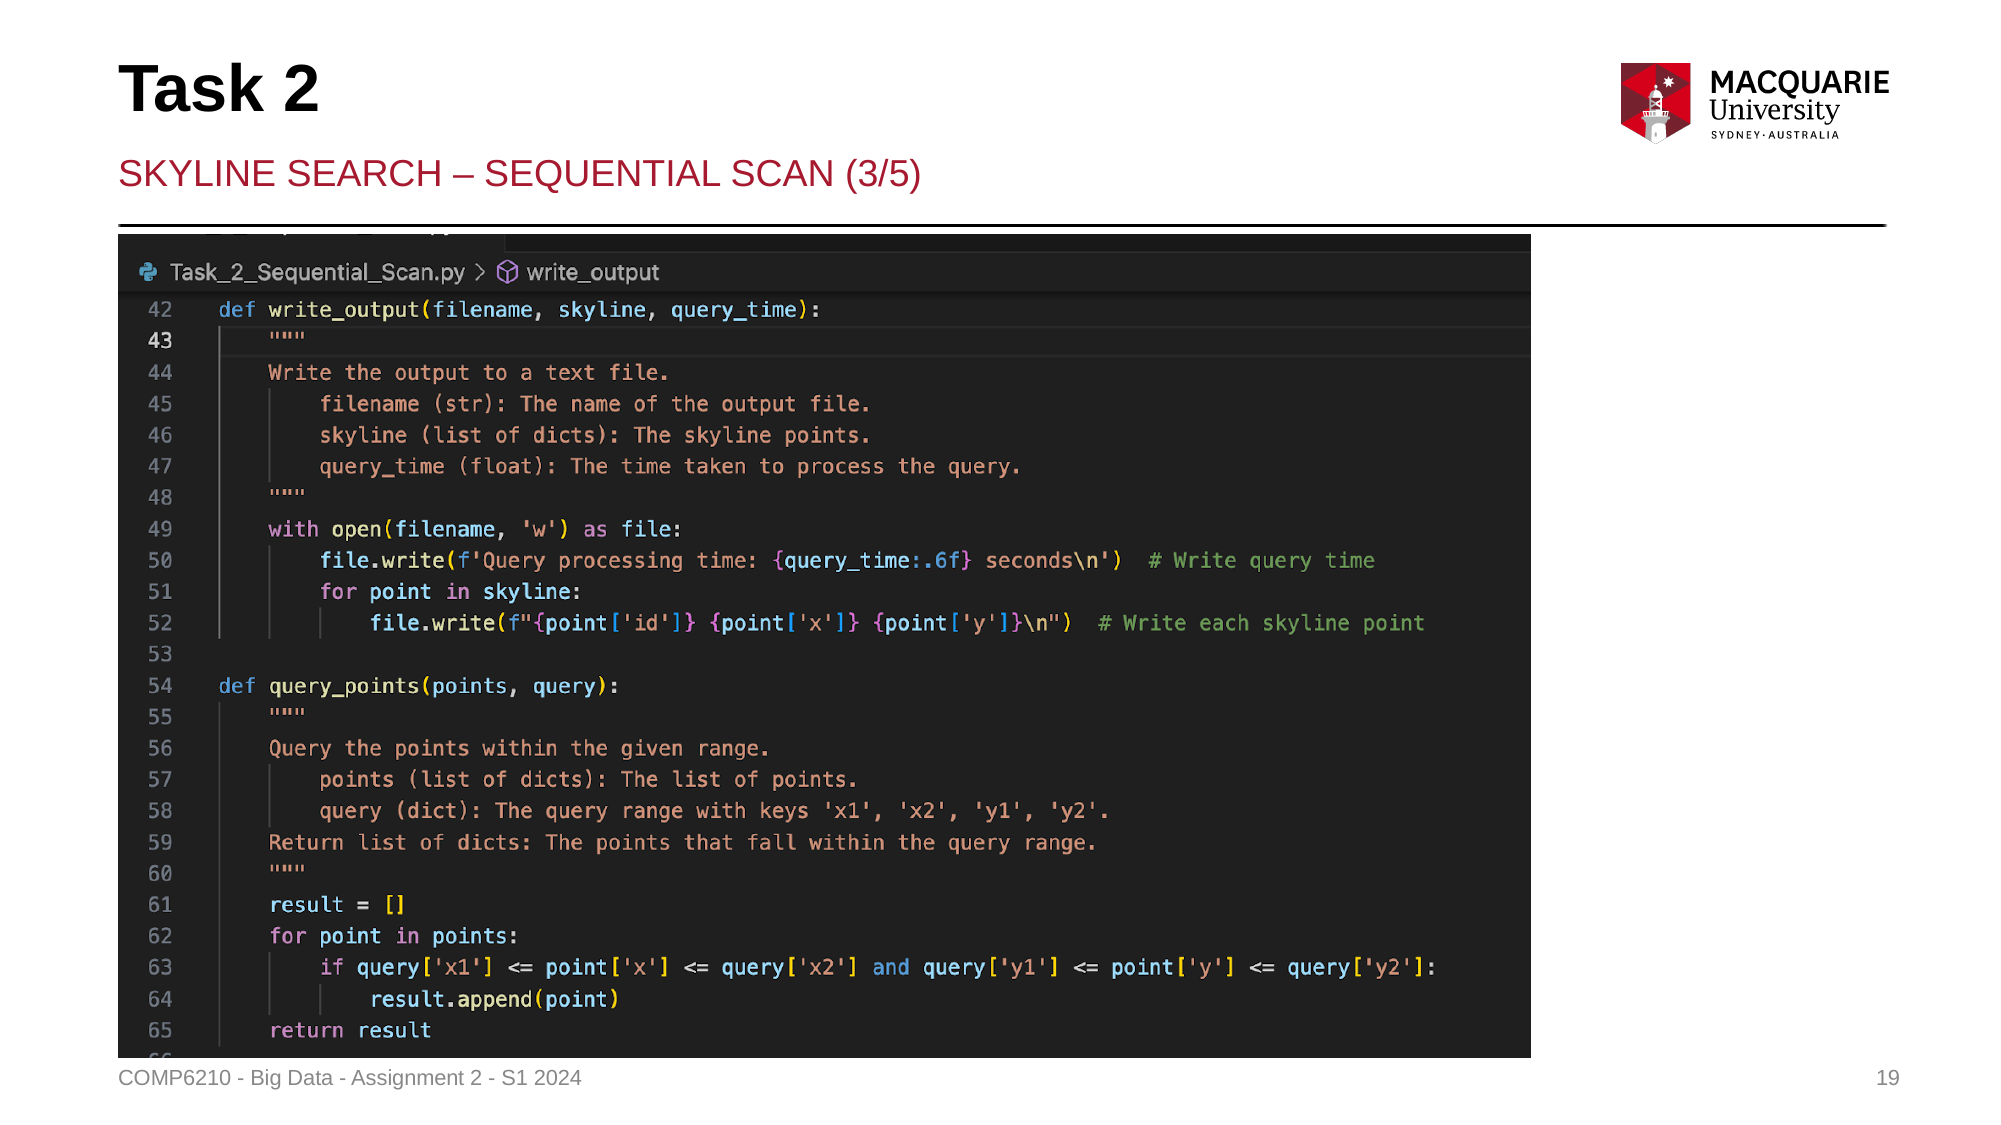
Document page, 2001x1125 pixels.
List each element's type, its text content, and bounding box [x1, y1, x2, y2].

footer COMP6210 - Big Data - Assignment 2 - S1 2024 [118, 1065, 1001, 1107]
picture [1586, 35, 1922, 168]
list SKYLINE SEARCH – SEQUENTIAL SCAN (3/5) [118, 149, 1520, 227]
picture [117, 234, 1531, 1058]
title Task 2 [118, 45, 1506, 149]
slide_number ‹#› [1433, 1046, 1900, 1107]
